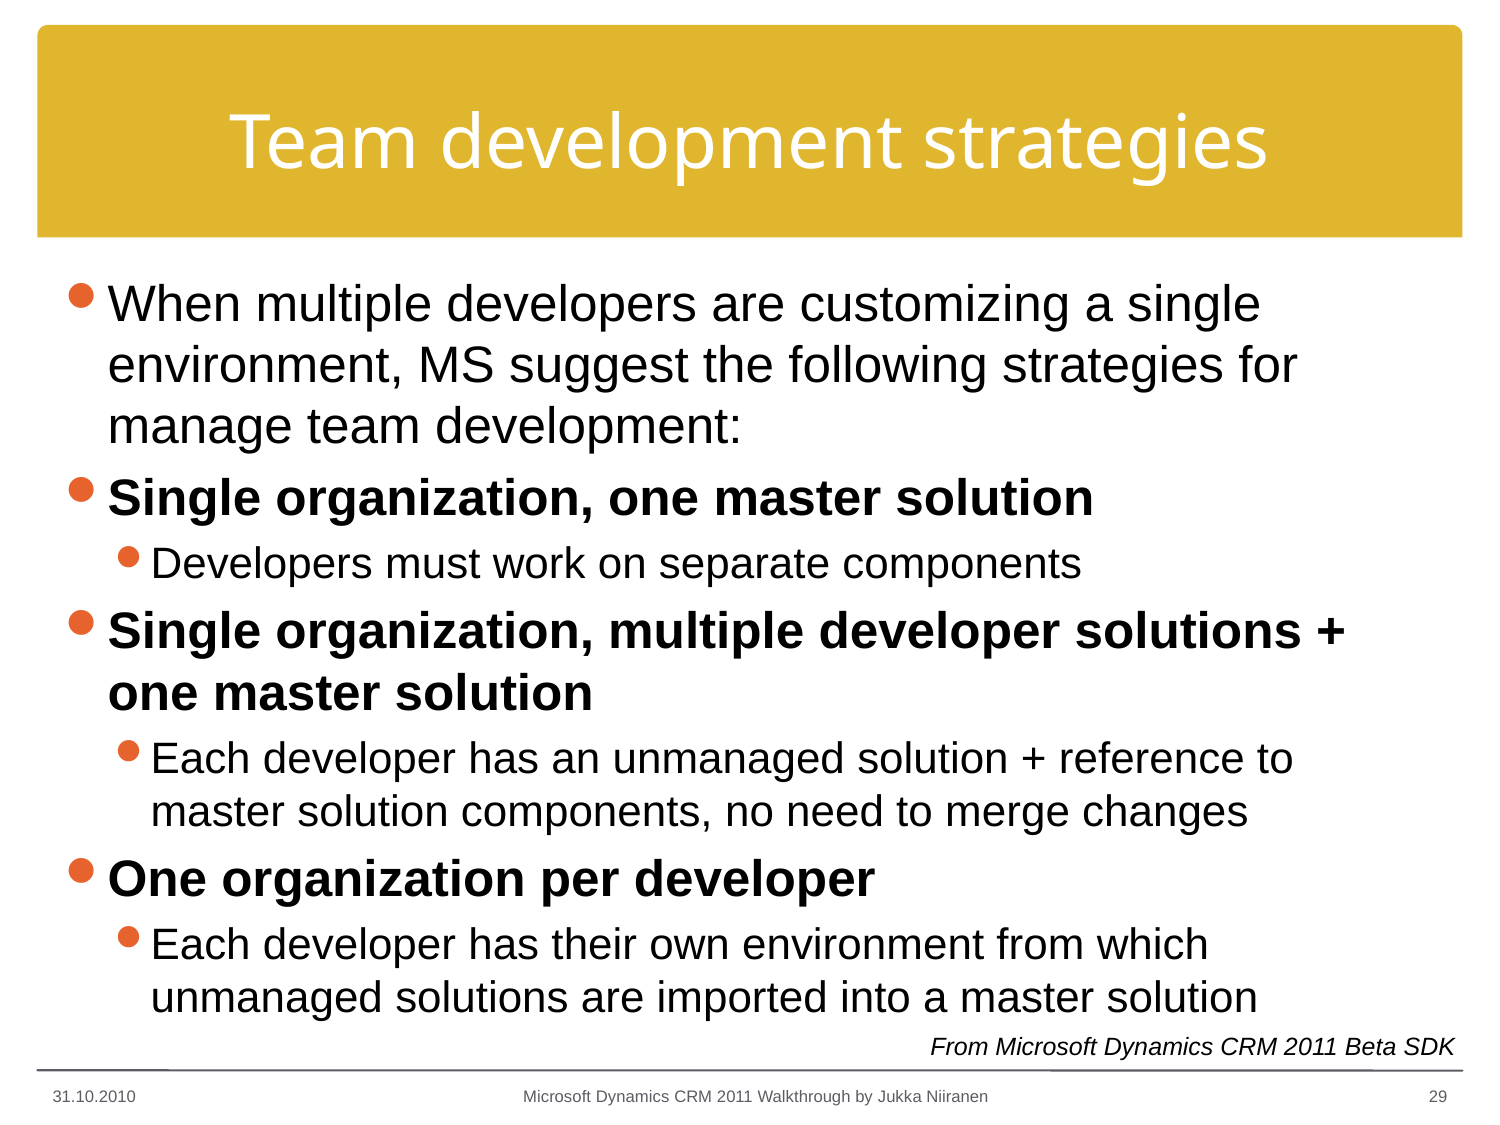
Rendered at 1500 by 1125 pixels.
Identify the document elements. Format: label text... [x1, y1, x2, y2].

title Team development strategies [50, 45, 1450, 233]
text_box From Microsoft Dynamics CRM 2011 Beta SDK [750, 1023, 1471, 1068]
footer Microsoft Dynamics CRM 2011 Walkthrough by Jukka Niiranen [474, 1069, 1038, 1123]
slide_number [37, 1069, 388, 1123]
list When multiple developers are customizing a single environment, MS suggest the following strategies for manage team development: Single organization, one master solution Developers must work on separate components Single organization, multiple developer solutions + one master solution Each developer has an unmanaged solution + reference to master solution components, no need to merge changes One organization per developer Each developer has their own environment from which unmanaged solutions are imported into a master solution [50, 262, 1450, 1035]
slide_number 29 [1112, 1069, 1463, 1123]
